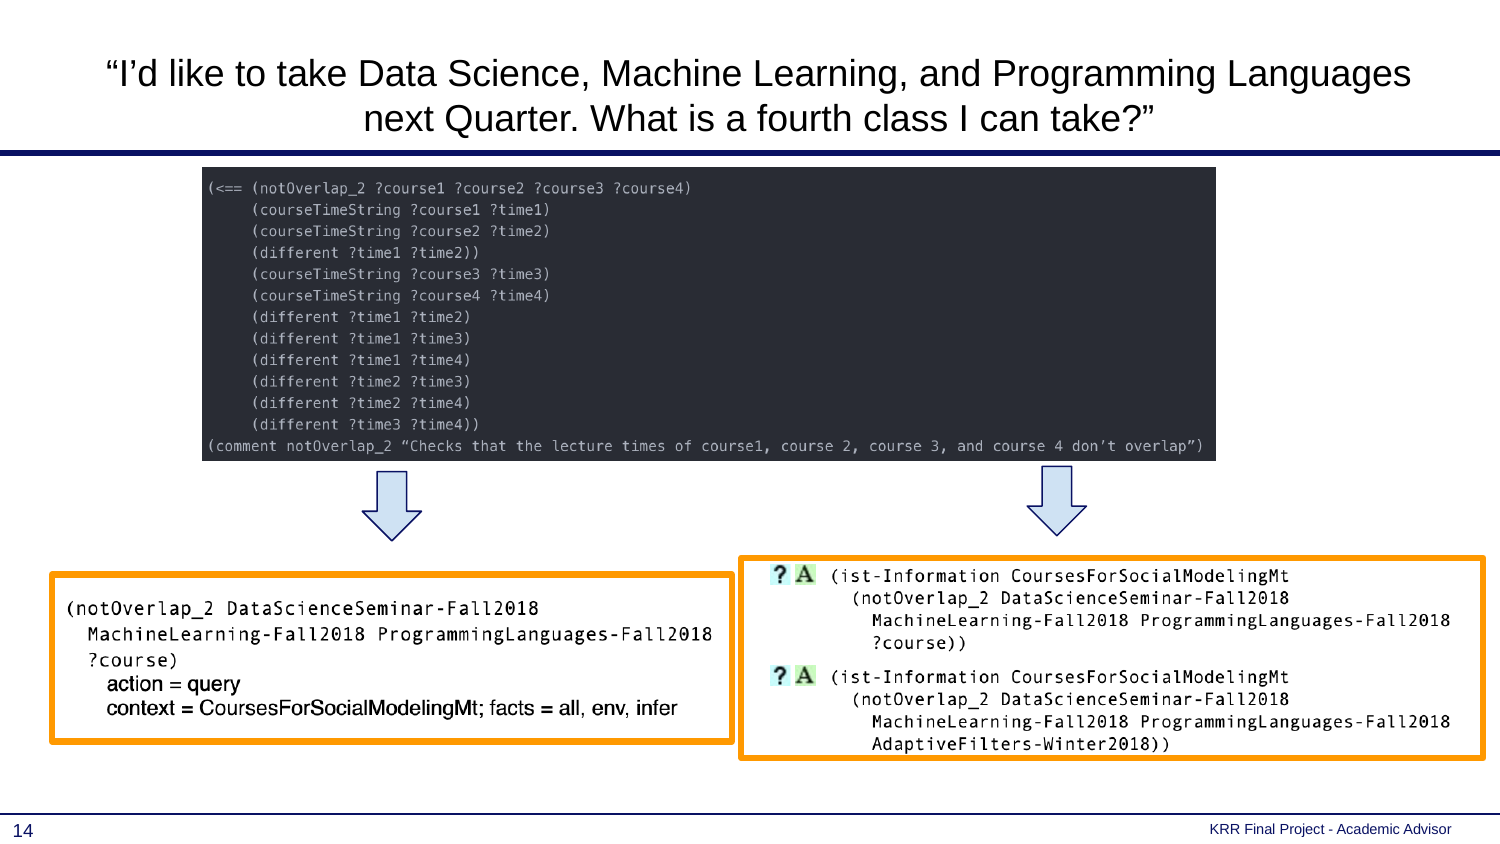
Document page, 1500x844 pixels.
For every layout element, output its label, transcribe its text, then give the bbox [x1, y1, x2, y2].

slide_number ‹#› [0, 816, 72, 844]
text_box [362, 471, 422, 541]
title “I’d like to take Data Science, Machine Learning, and Programming Languages next Quarter. What is a fourth class I can take?” [81, 12, 1437, 146]
text_box [1027, 469, 1087, 536]
picture [54, 577, 729, 739]
picture [744, 560, 1481, 756]
picture [202, 167, 1216, 461]
